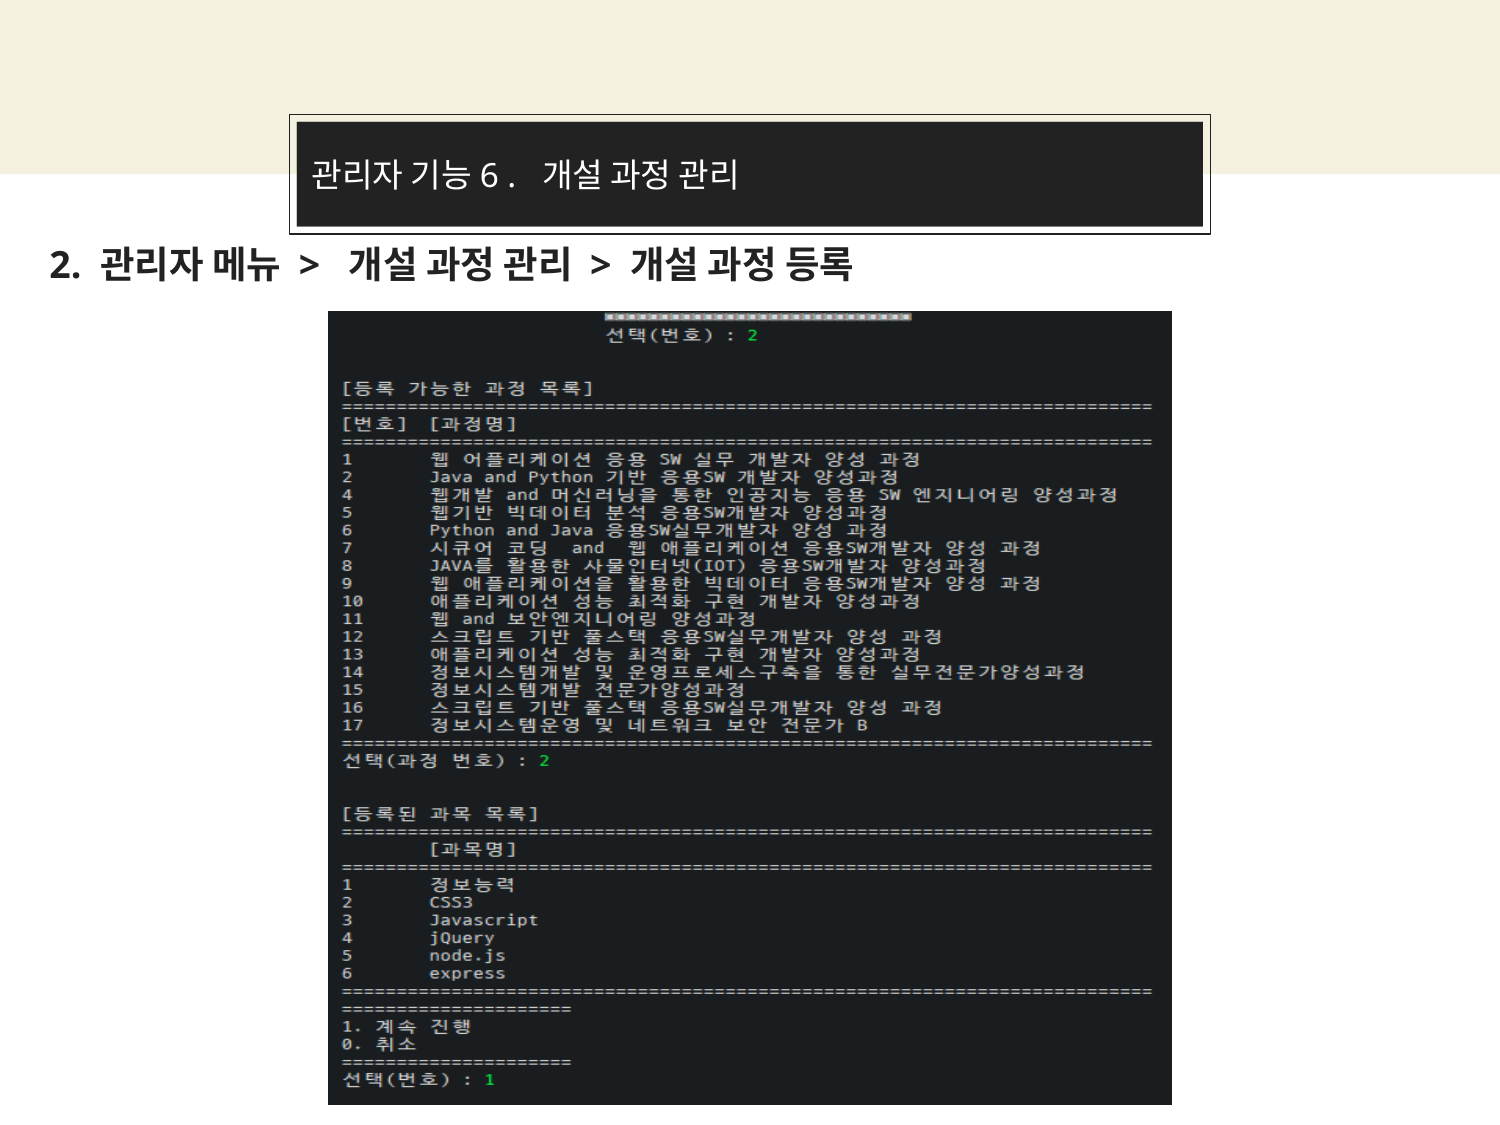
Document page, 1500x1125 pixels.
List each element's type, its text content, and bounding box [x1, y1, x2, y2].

title 관리자 기능6 . 개설 과정 관리 [296, 121, 1203, 227]
picture [328, 311, 1172, 1105]
list 2. 관리자 메뉴 > 개설 과정 관리 > 개설 과정 등록과정 관리 [34, 226, 1425, 1078]
